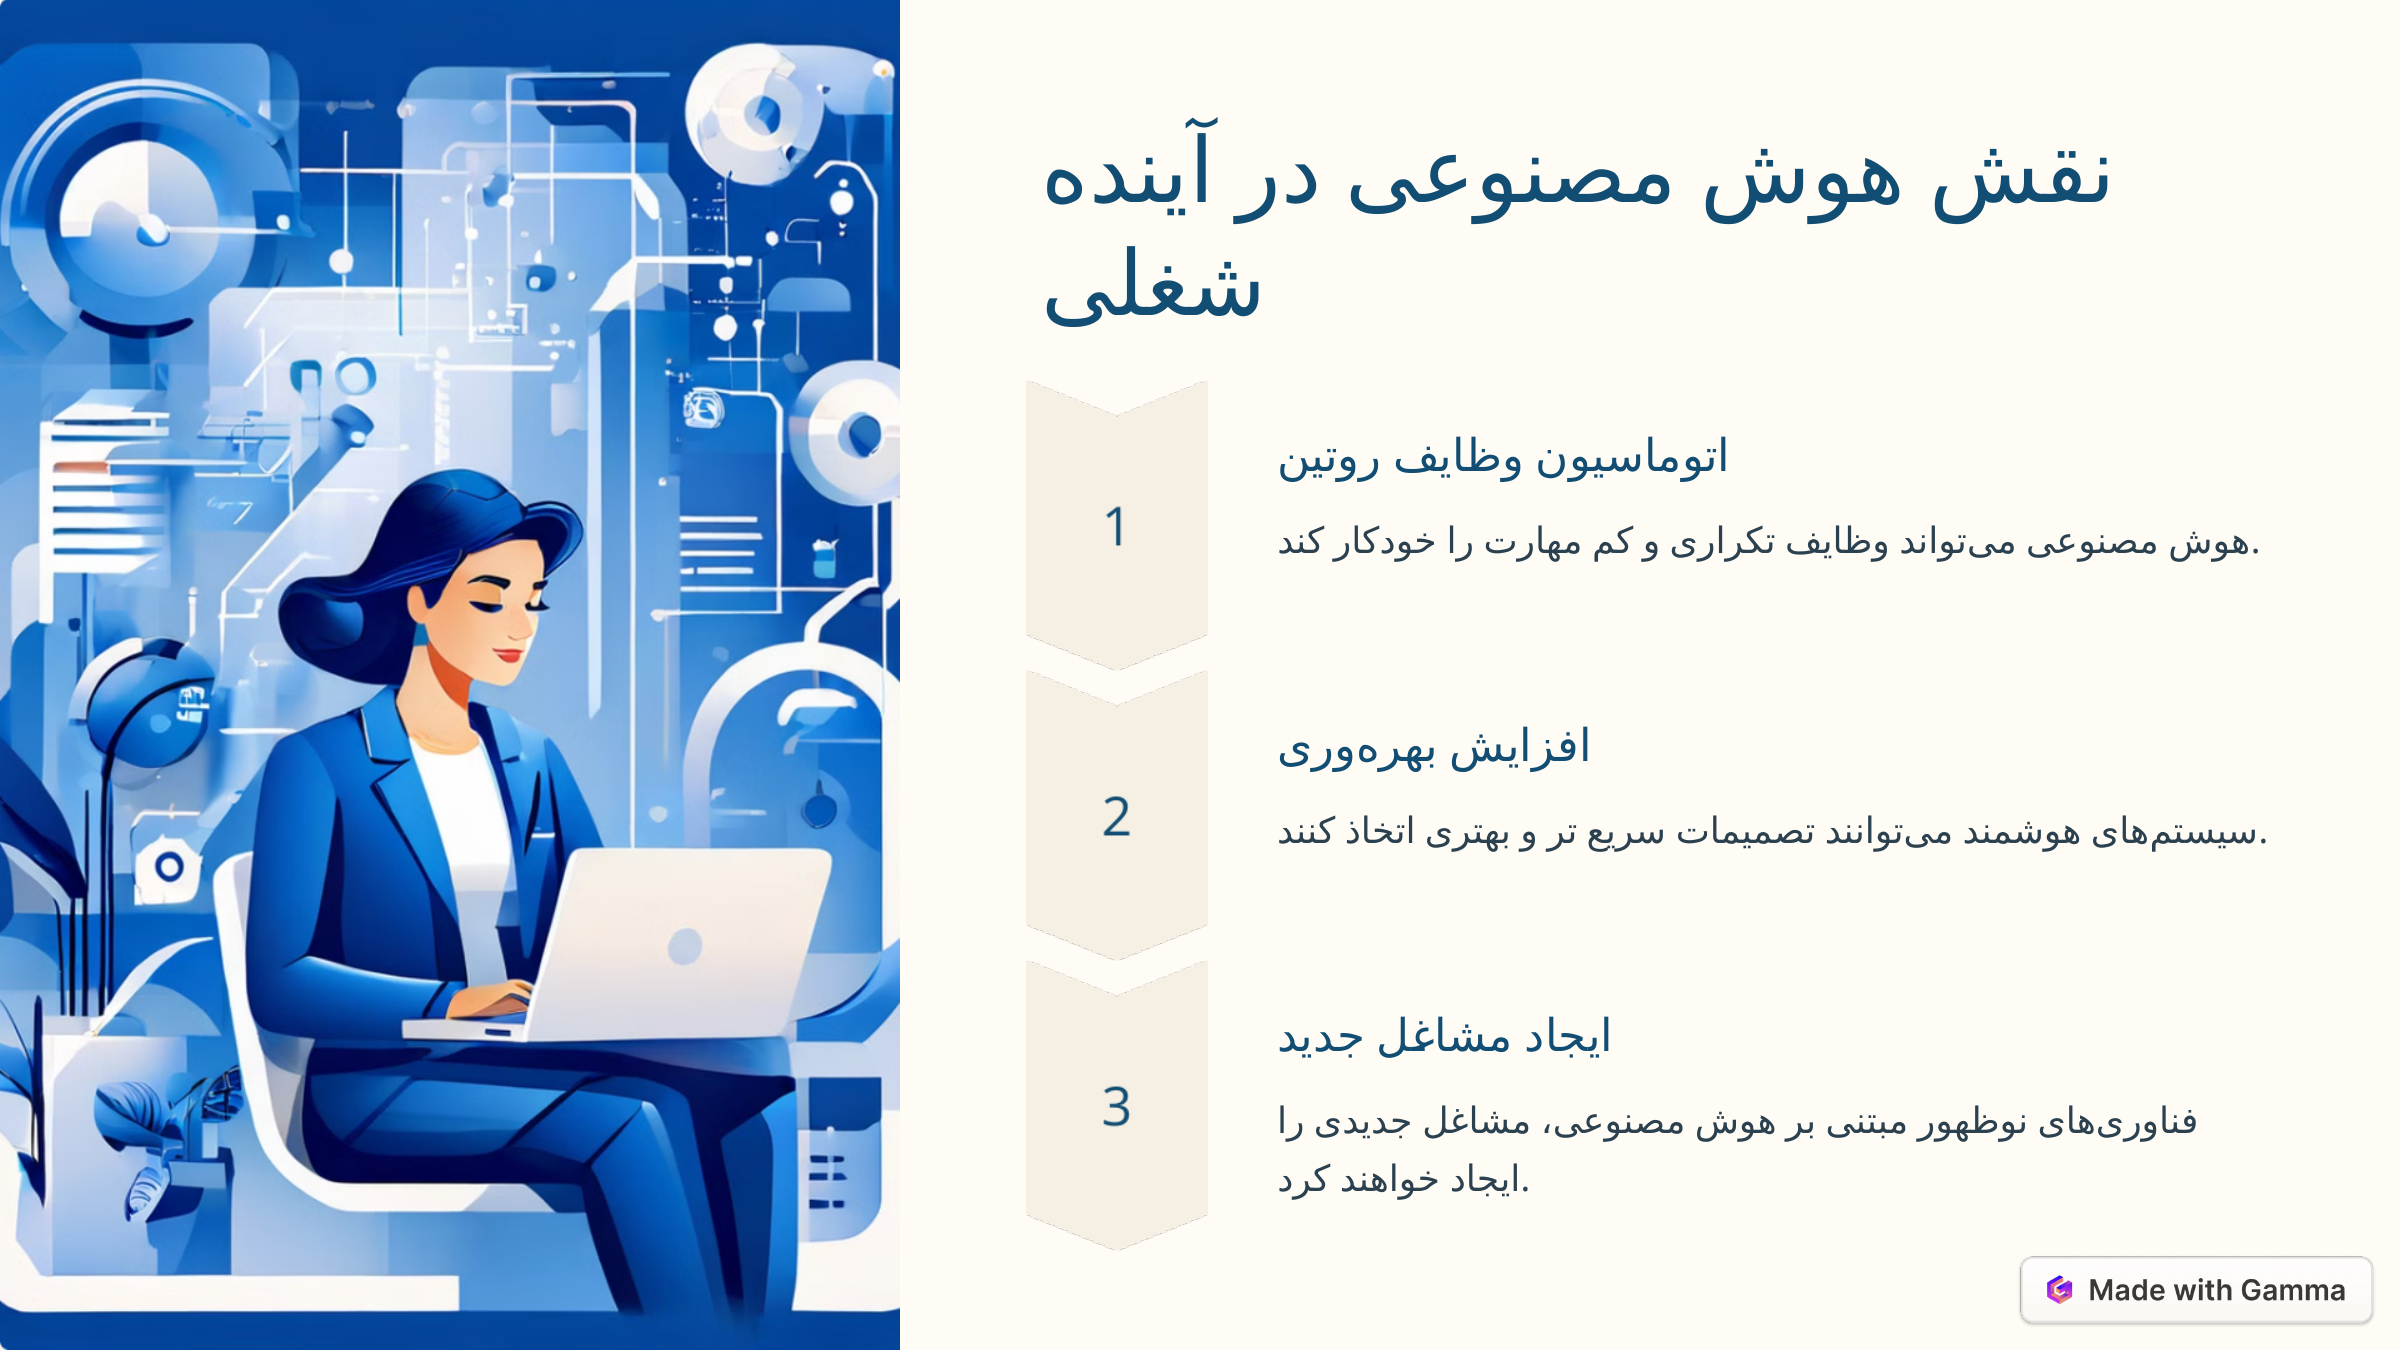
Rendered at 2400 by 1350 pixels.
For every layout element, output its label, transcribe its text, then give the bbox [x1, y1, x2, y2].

text_box هوش مصنوعی می‌تواند وظایف تکراری و کم مهارت را خودکار کند. [1262, 495, 2274, 553]
text_box سیستم‌های هوشمند می‌توانند تصمیمات سریع تر و بهتری اتخاذ کنند. [1262, 784, 2274, 843]
text_box نقش هوش مصنوعی در آینده شغلی [1026, 99, 2274, 327]
text_box [900, 0, 2400, 1350]
picture [2008, 1244, 2385, 1335]
text_box افزایش بهره‌وری [1262, 706, 1716, 764]
picture [0, 0, 900, 1350]
picture [1026, 380, 1208, 1251]
text_box ایجاد مشاغل جدید [1262, 996, 1716, 1054]
text_box اتوماسیون وظایف روتین [1262, 416, 1716, 474]
text_box فناوری‌های نوظهور مبتنی بر هوش مصنوعی، مشاغل جدیدی را ایجاد خواهند کرد. [1262, 1074, 2274, 1191]
